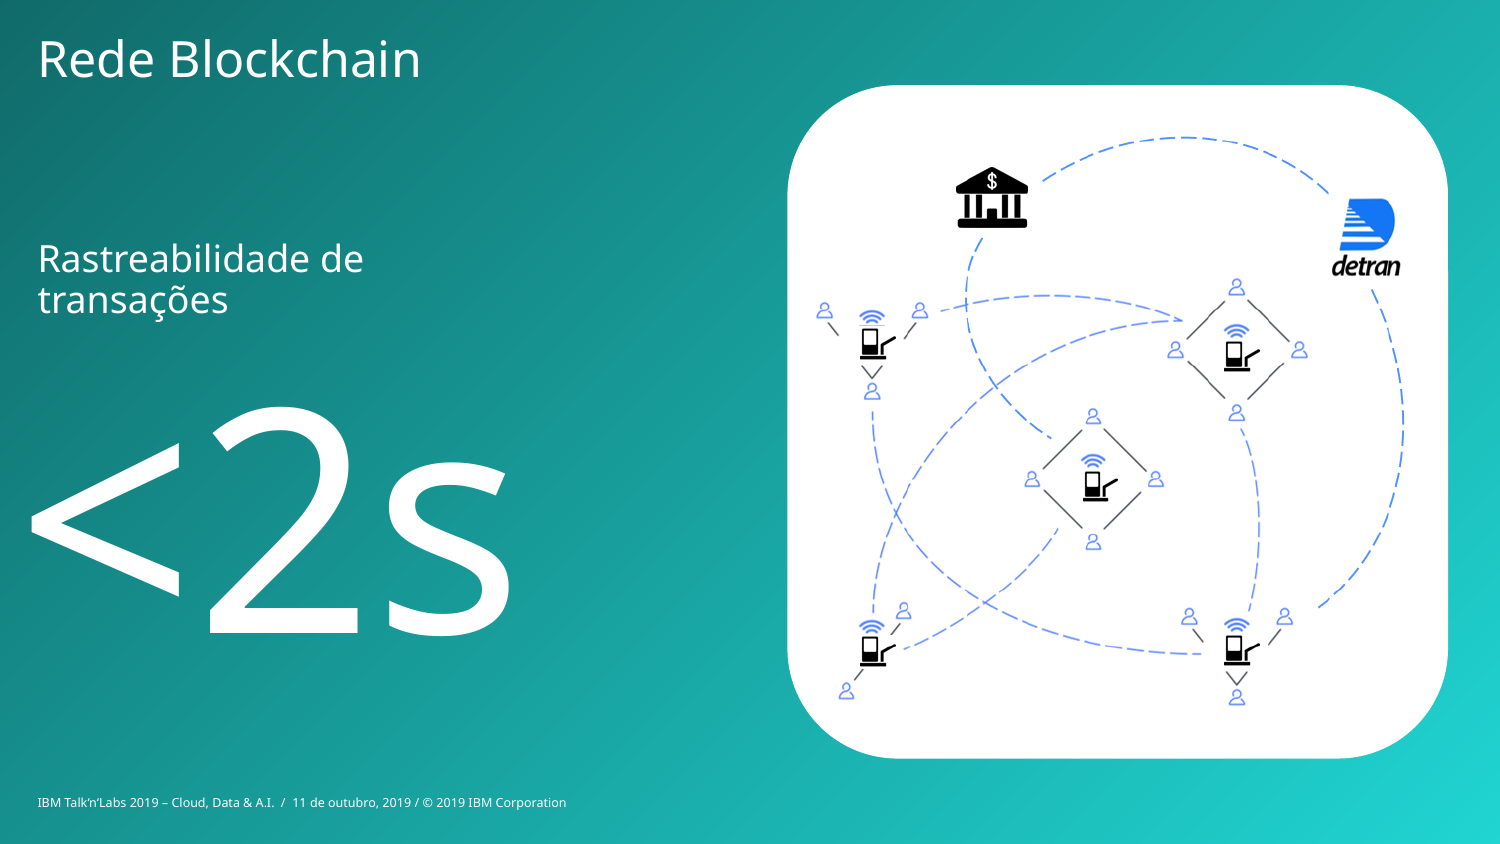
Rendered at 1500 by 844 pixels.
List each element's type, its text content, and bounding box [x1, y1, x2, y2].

list <2s [16, 103, 692, 614]
footer IBM Talk‘n‘Labs 2019 – Cloud, Data & A.I. / 11 de outubro, 2019 / © 2019 IBM Corporation [37, 791, 1088, 815]
text_box Rastreabilidade de transações [37, 240, 498, 406]
title Rede Blockchain [37, 34, 713, 200]
picture [787, 84, 1449, 759]
